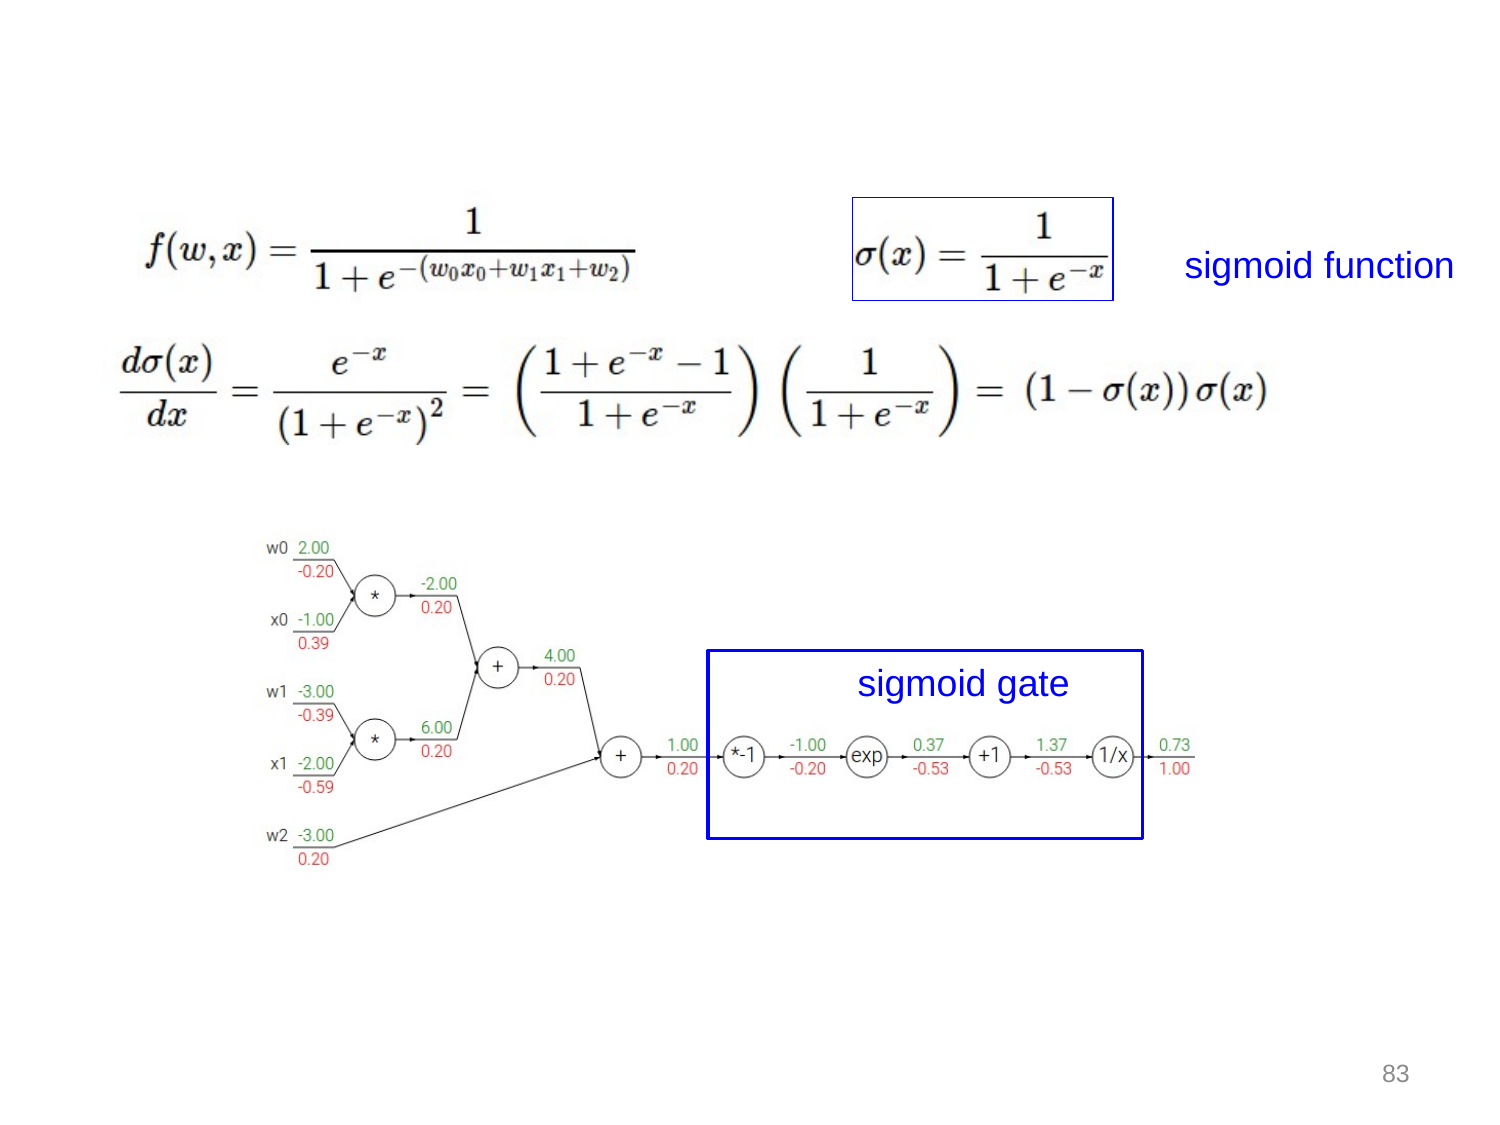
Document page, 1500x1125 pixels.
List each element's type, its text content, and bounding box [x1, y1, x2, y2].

slide_number 83 [1074, 1042, 1425, 1103]
picture [852, 197, 1113, 300]
picture [137, 190, 645, 308]
picture [252, 530, 1199, 871]
text_box sigmoid function [1149, 226, 1490, 291]
picture [102, 336, 1279, 446]
